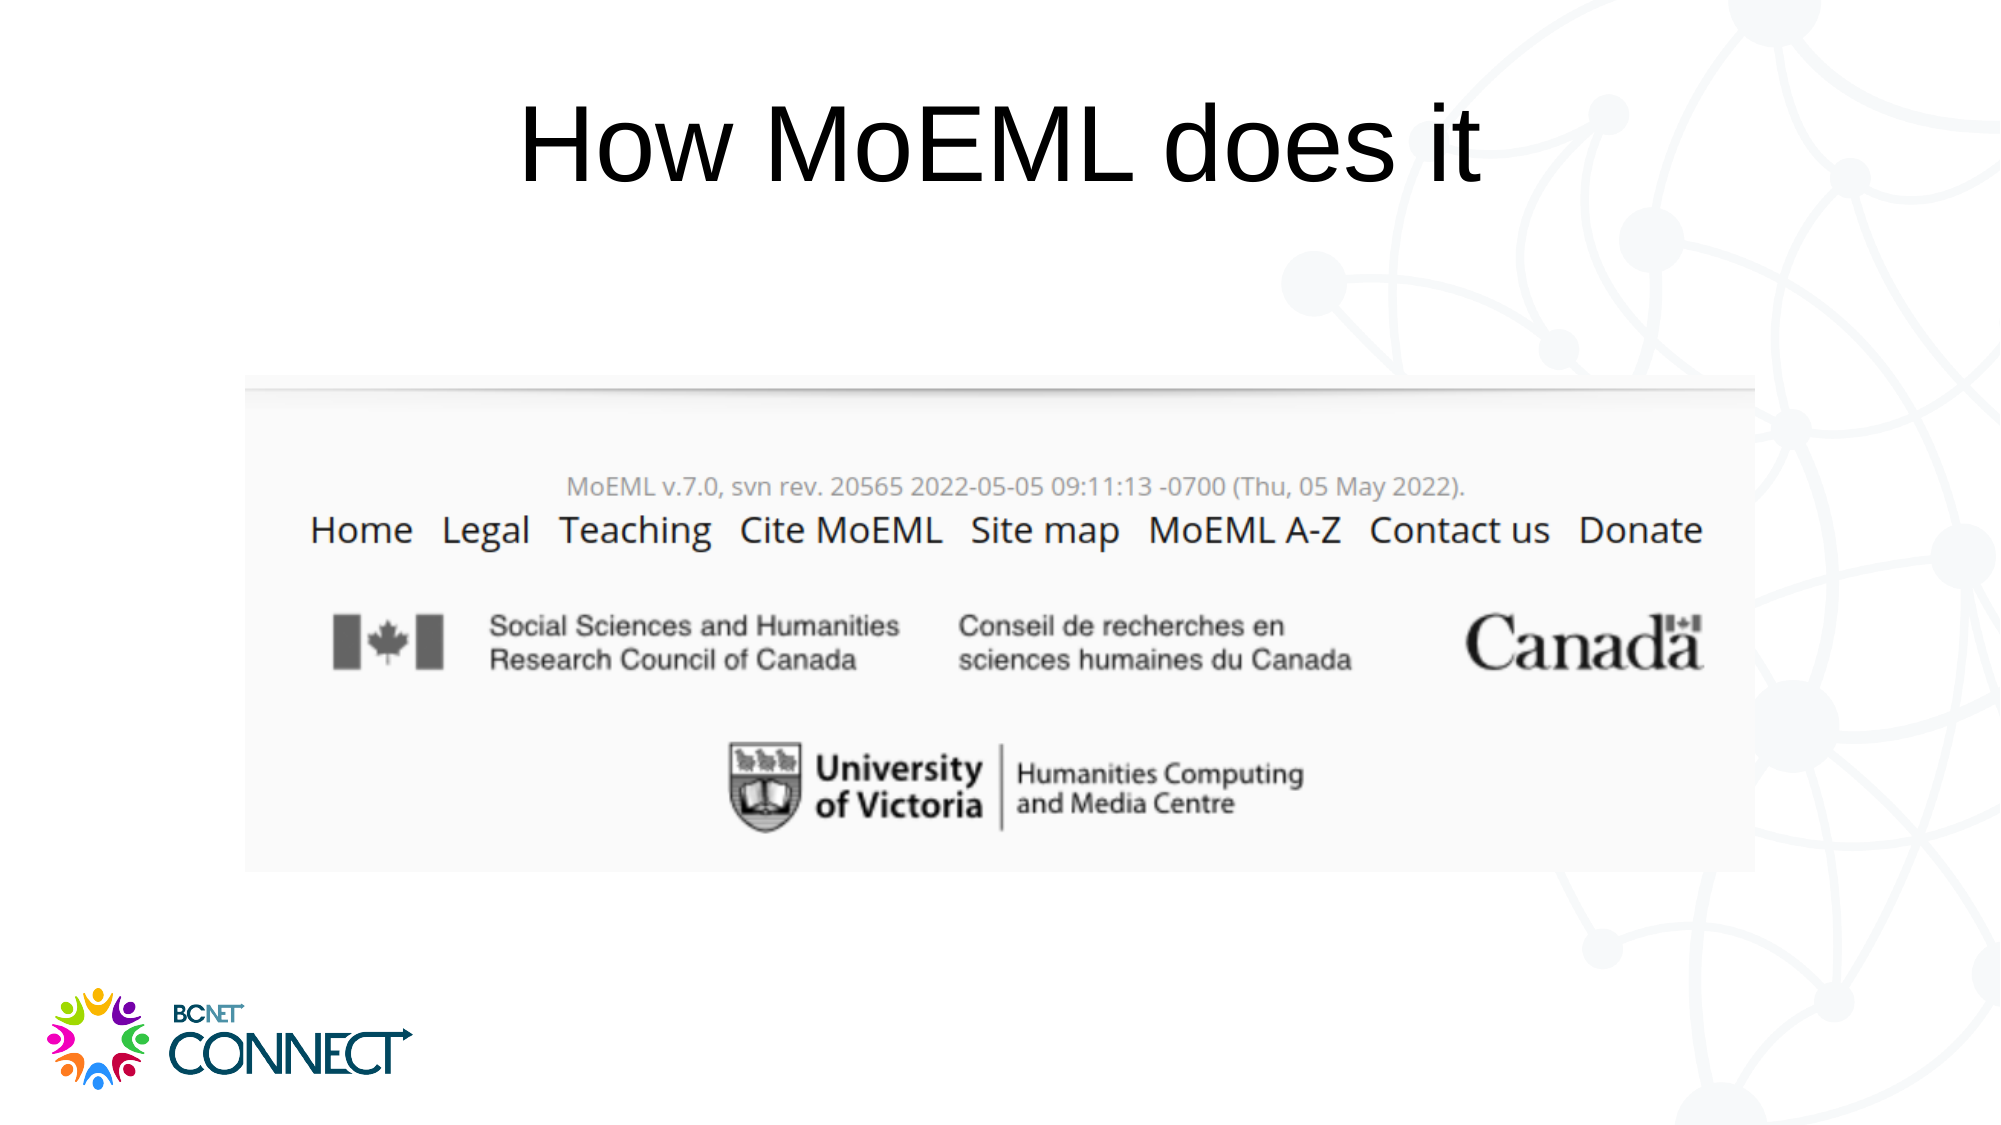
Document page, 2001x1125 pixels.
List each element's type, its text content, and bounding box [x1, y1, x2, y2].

picture [47, 988, 413, 1090]
title How MoEML does it [99, 44, 1900, 233]
picture [244, 0, 2000, 1125]
